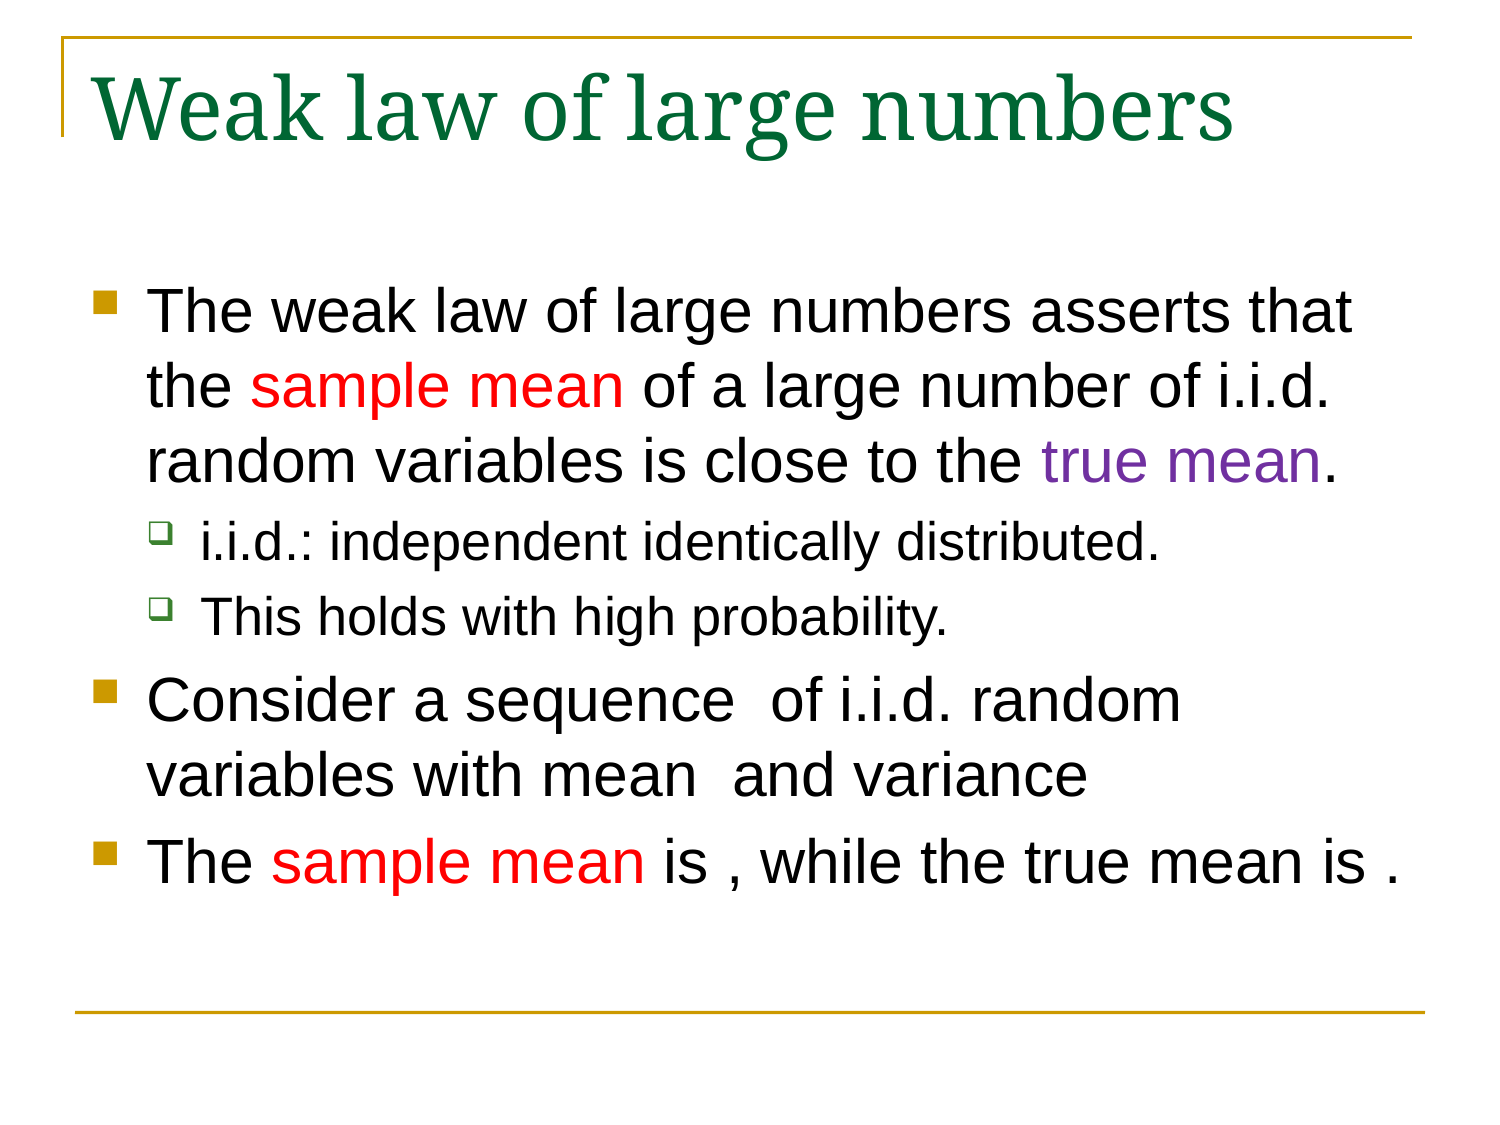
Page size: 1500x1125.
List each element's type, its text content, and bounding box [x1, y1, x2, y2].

title Weak law of large numbers [75, 45, 1425, 233]
